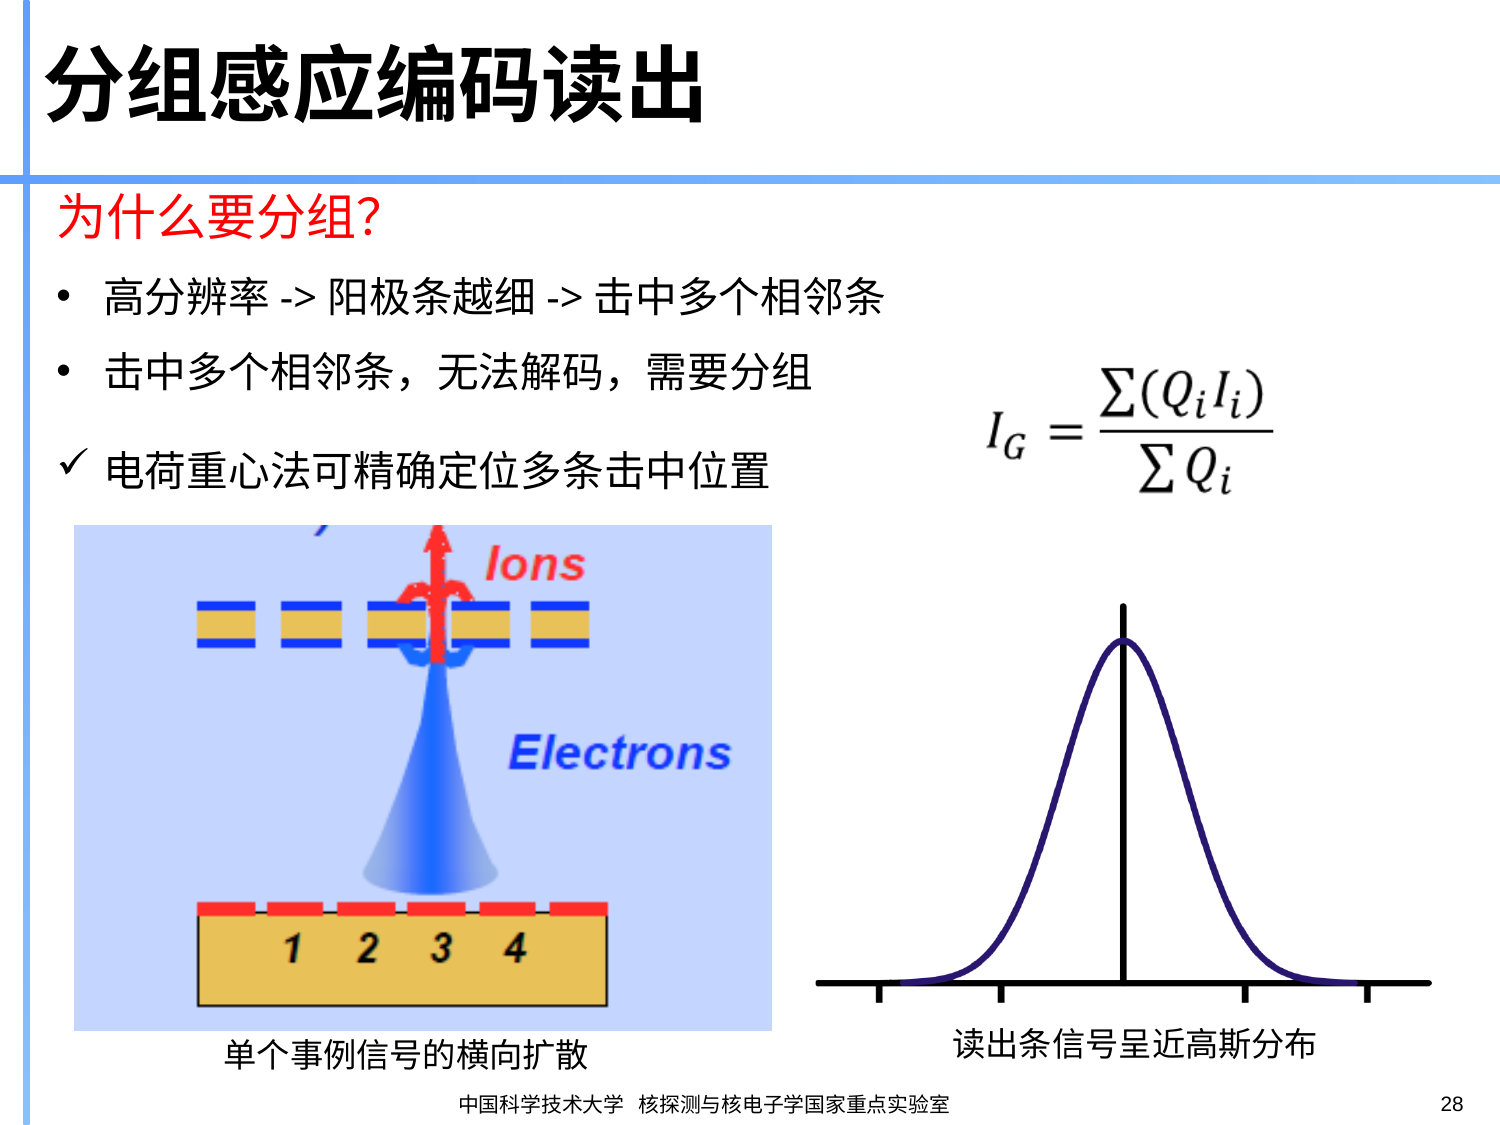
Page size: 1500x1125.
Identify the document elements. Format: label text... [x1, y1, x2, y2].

title 分组感应编码读出 [27, 16, 1376, 148]
picture [74, 525, 772, 1032]
slide_number 28 [1418, 1063, 1479, 1124]
footer 中国科学技术大学 核探测与核电子学国家重点实验室 [435, 1064, 965, 1125]
text_box 为什么要分组？ 高分辨率->阳极条越细->击中多个相邻条 击中多个相邻条，无法解码，需要分组 电荷重心法可精确定位多条击中位置 [41, 177, 1429, 503]
text_box 读出条信号呈近高斯分布 [937, 1028, 1334, 1071]
picture [956, 350, 1315, 506]
text_box 单个事例信号的横向扩散 [209, 1043, 605, 1082]
picture [815, 556, 1443, 1016]
